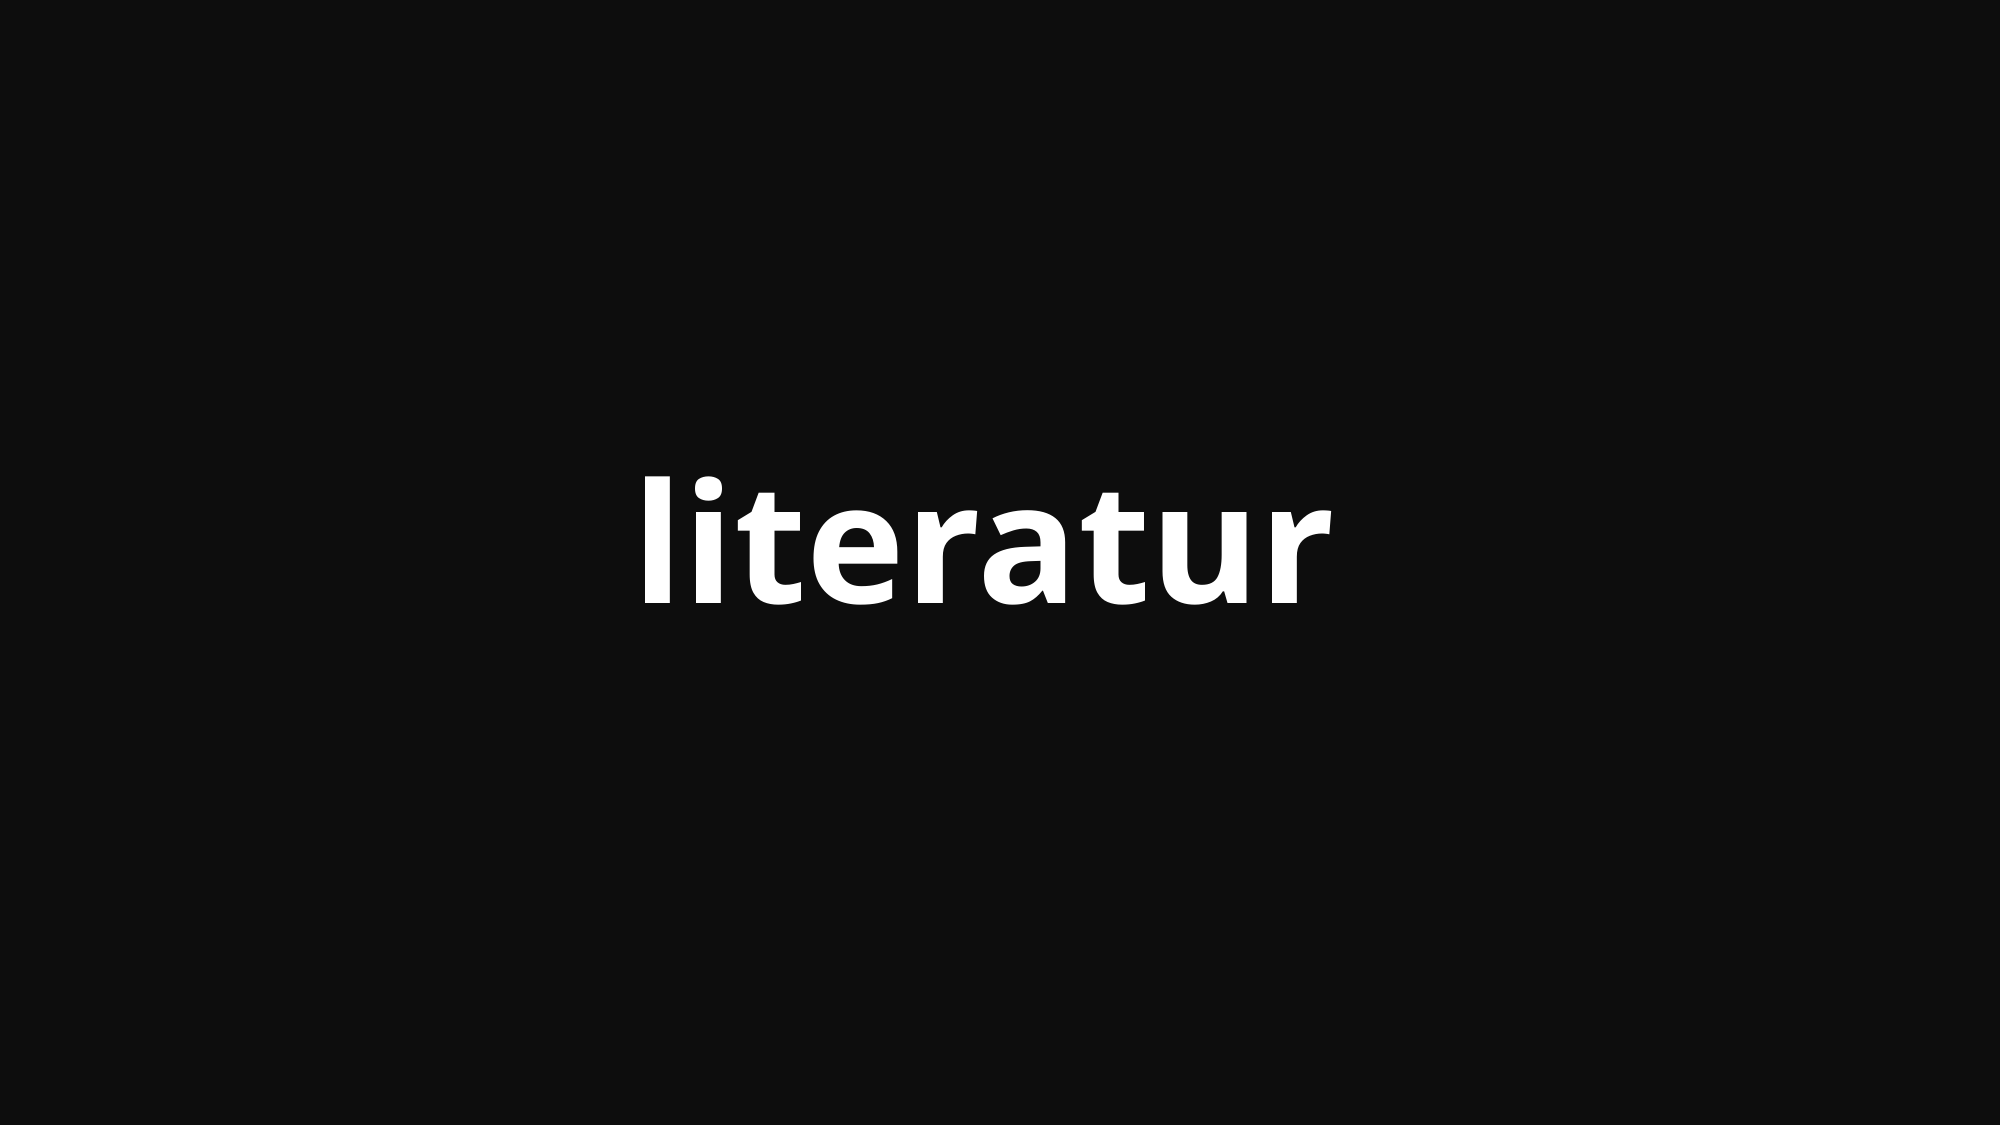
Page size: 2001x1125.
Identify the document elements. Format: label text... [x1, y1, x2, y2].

title literatur [0, 255, 2000, 648]
